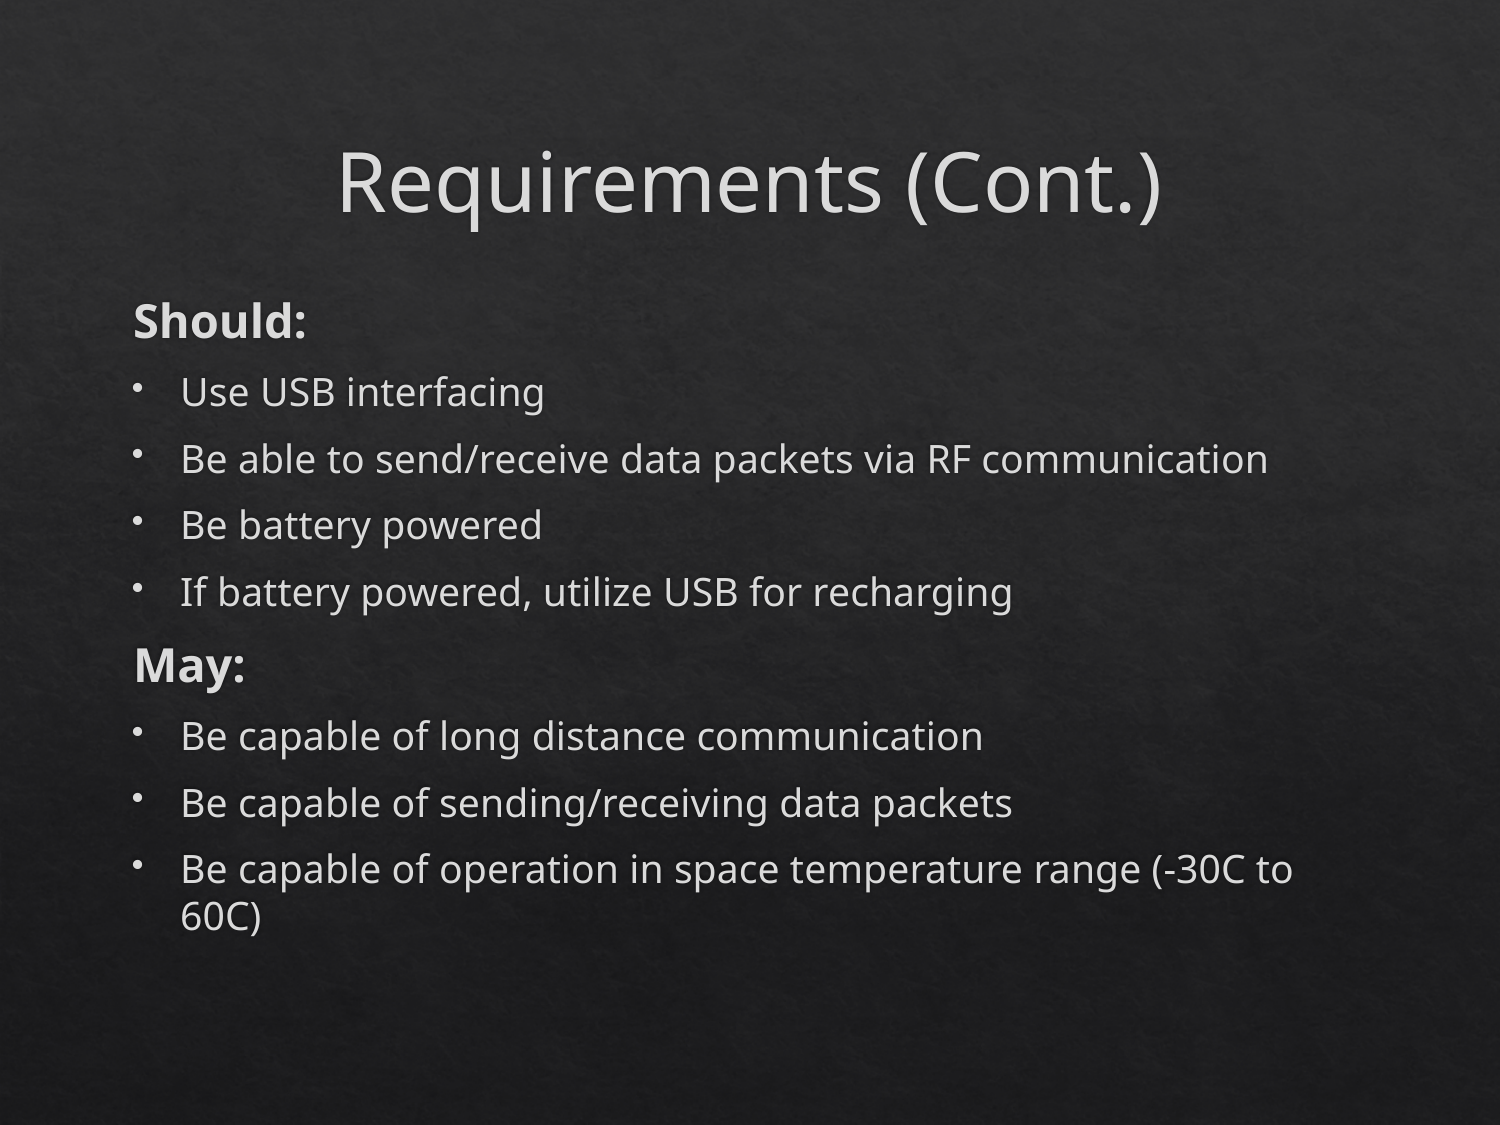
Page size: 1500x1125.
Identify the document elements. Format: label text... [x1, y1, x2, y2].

list Should: Use USB interfacing Be able to send/receive data packets via RF communication Be battery powered If battery powered, utilize USB for recharging May: Be capable of long distance communication Be capable of sending/receiving data packets Be capable of operation in space temperature range (-30C to 60C) [112, 284, 1387, 950]
title Requirements (Cont.) [112, 99, 1387, 260]
